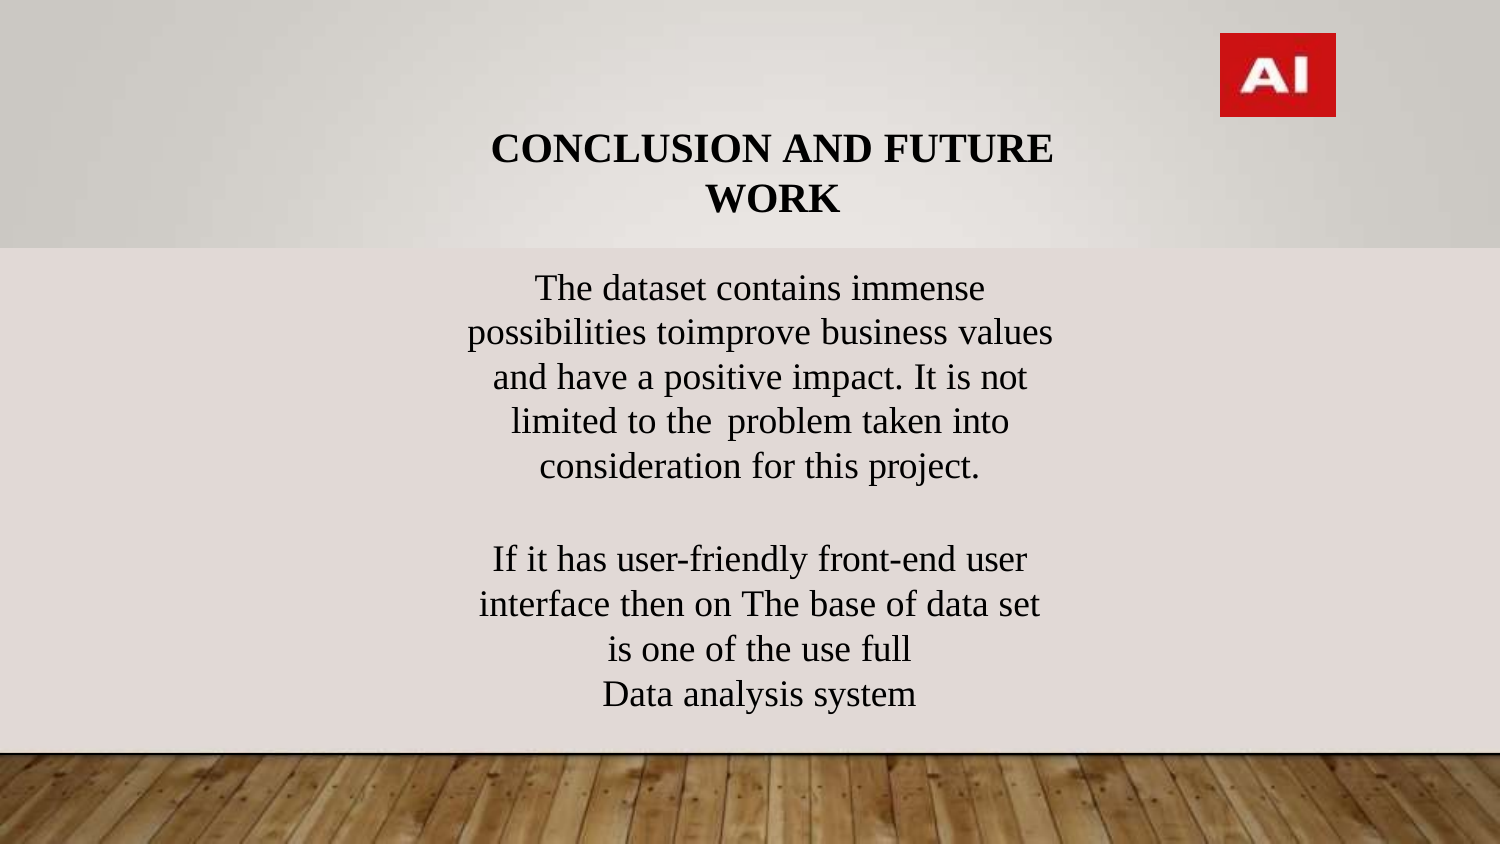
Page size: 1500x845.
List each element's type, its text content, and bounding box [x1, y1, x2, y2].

text_box The dataset contains immense possibilities toimprove business values and have a positive impact. It is not limited to the problem taken into consideration for this project. If it has user-friendly front-end user interface then on The base of data set is one of the use full Data analysis system [460, 262, 1058, 715]
picture [0, 755, 1500, 844]
picture [0, 0, 1500, 753]
title CONCLUSION AND FUTURE WORK [488, 118, 1059, 262]
